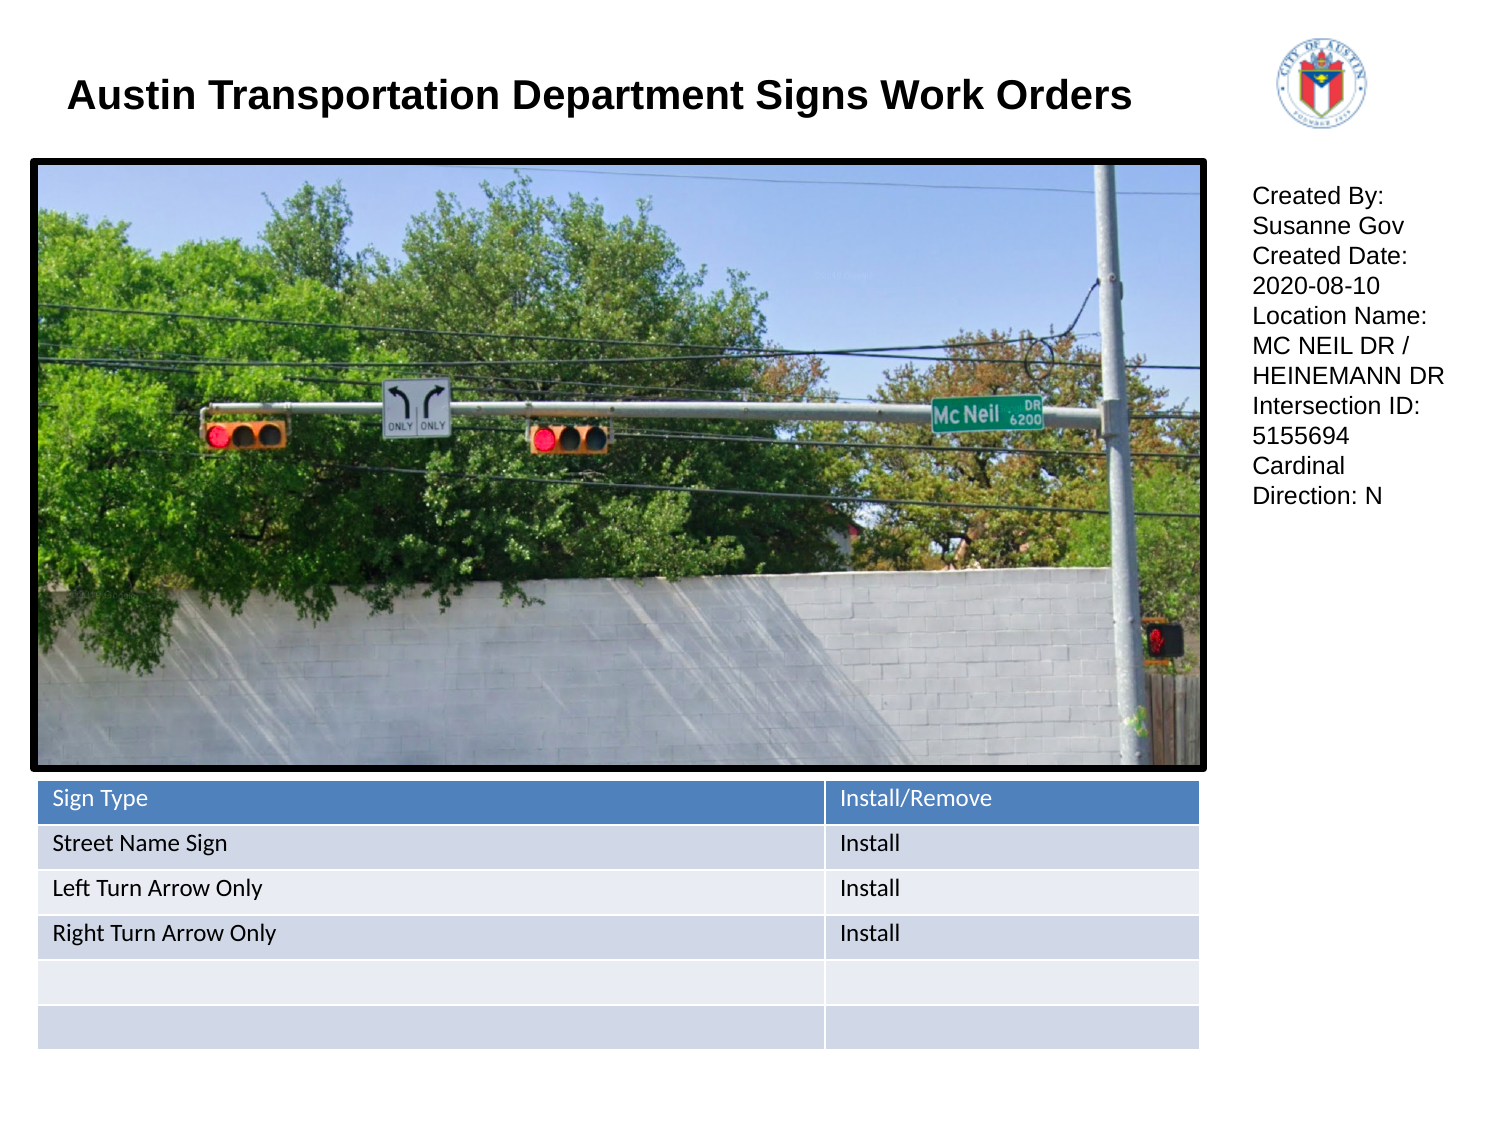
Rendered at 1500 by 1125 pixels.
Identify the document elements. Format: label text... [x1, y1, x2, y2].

table_cell Install [826, 826, 1199, 869]
picture [1274, 37, 1369, 132]
table_header Sign Type [38, 781, 824, 824]
table_cell [826, 961, 1199, 1004]
table_cell Install [826, 871, 1199, 914]
picture [37, 164, 1201, 766]
table_cell [826, 1006, 1199, 1049]
table_cell [38, 961, 824, 1004]
table_cell Left Turn Arrow Only [38, 871, 824, 914]
table_cell [38, 1006, 824, 1049]
table_cell Street Name Sign [38, 826, 824, 869]
text_box Created By: Susanne Gov Created Date: 2020-08-10 Location Name: MC NEIL DR / HEINEMANN DR Intersection ID: 5155694 Cardinal Direction: N [1237, 172, 1463, 517]
text_box Austin Transportation Department Signs Work Orders [51, 60, 1149, 125]
table_cell Right Turn Arrow Only [38, 916, 824, 959]
table_cell Install [826, 916, 1199, 959]
table_header Install/Remove [826, 781, 1199, 824]
